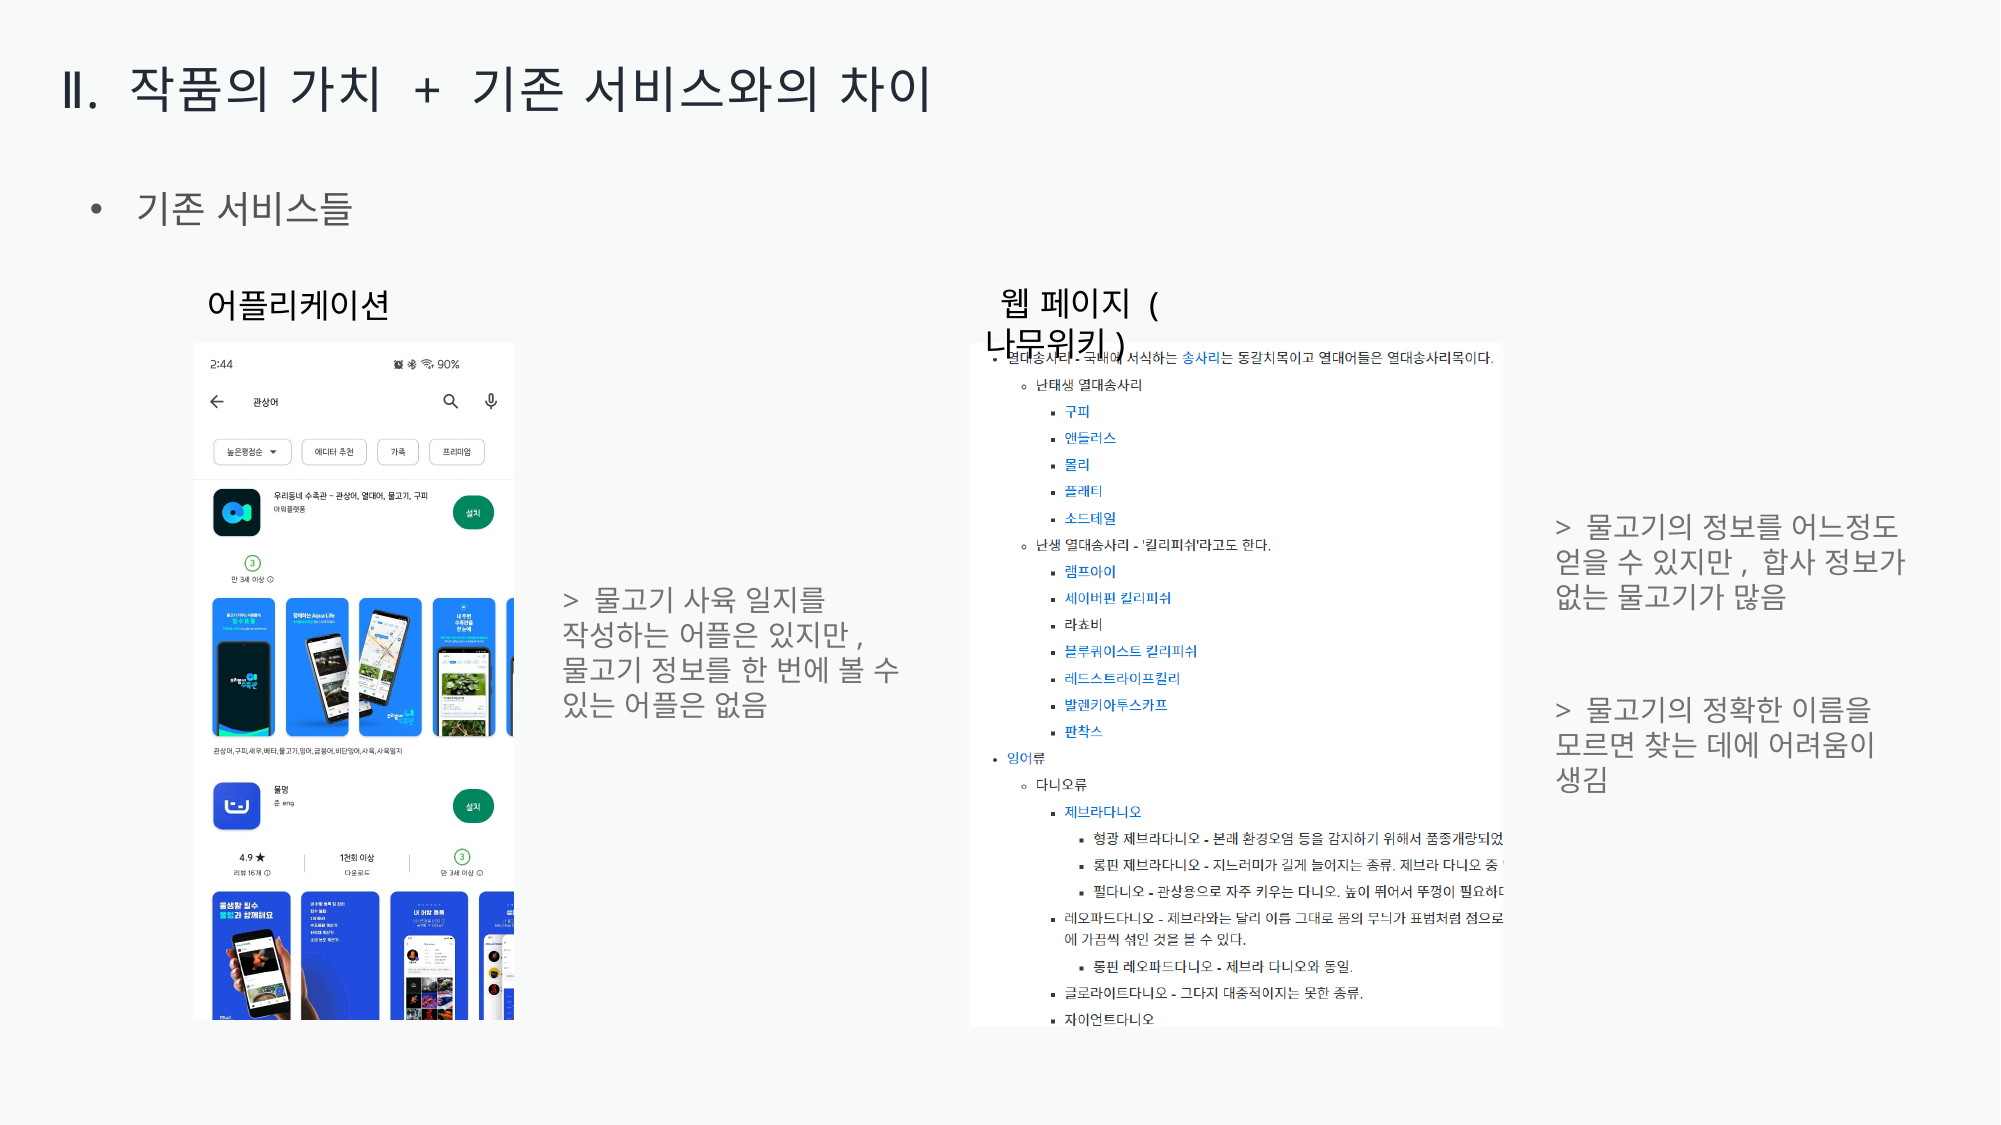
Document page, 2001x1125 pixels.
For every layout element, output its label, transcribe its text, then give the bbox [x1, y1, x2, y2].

text_box > 물고기의 정확한 이름을 모르면 찾는 데에 어려움이 생김 [1540, 684, 1926, 805]
picture [970, 343, 1504, 1027]
text_box Ⅱ. 작품의 가치 + 기존 서비스와의 차이 [45, 50, 971, 126]
picture [193, 343, 514, 1020]
text_box 어플리케이션 [193, 277, 478, 343]
text_box > 물고기 사육 일지를 작성하는 어플은 있지만, 물고기 정보를 한 번에 볼 수 있는 어플은 없음 [548, 574, 934, 765]
text_box 기존 서비스들 [75, 178, 881, 239]
text_box > 물고기의 정보를 어느정도 얻을 수 있지만, 합사 정보가 없는 물고기가 많음 [1540, 501, 1926, 622]
text_box 웹 페이지 (나무위키) [970, 275, 1285, 343]
